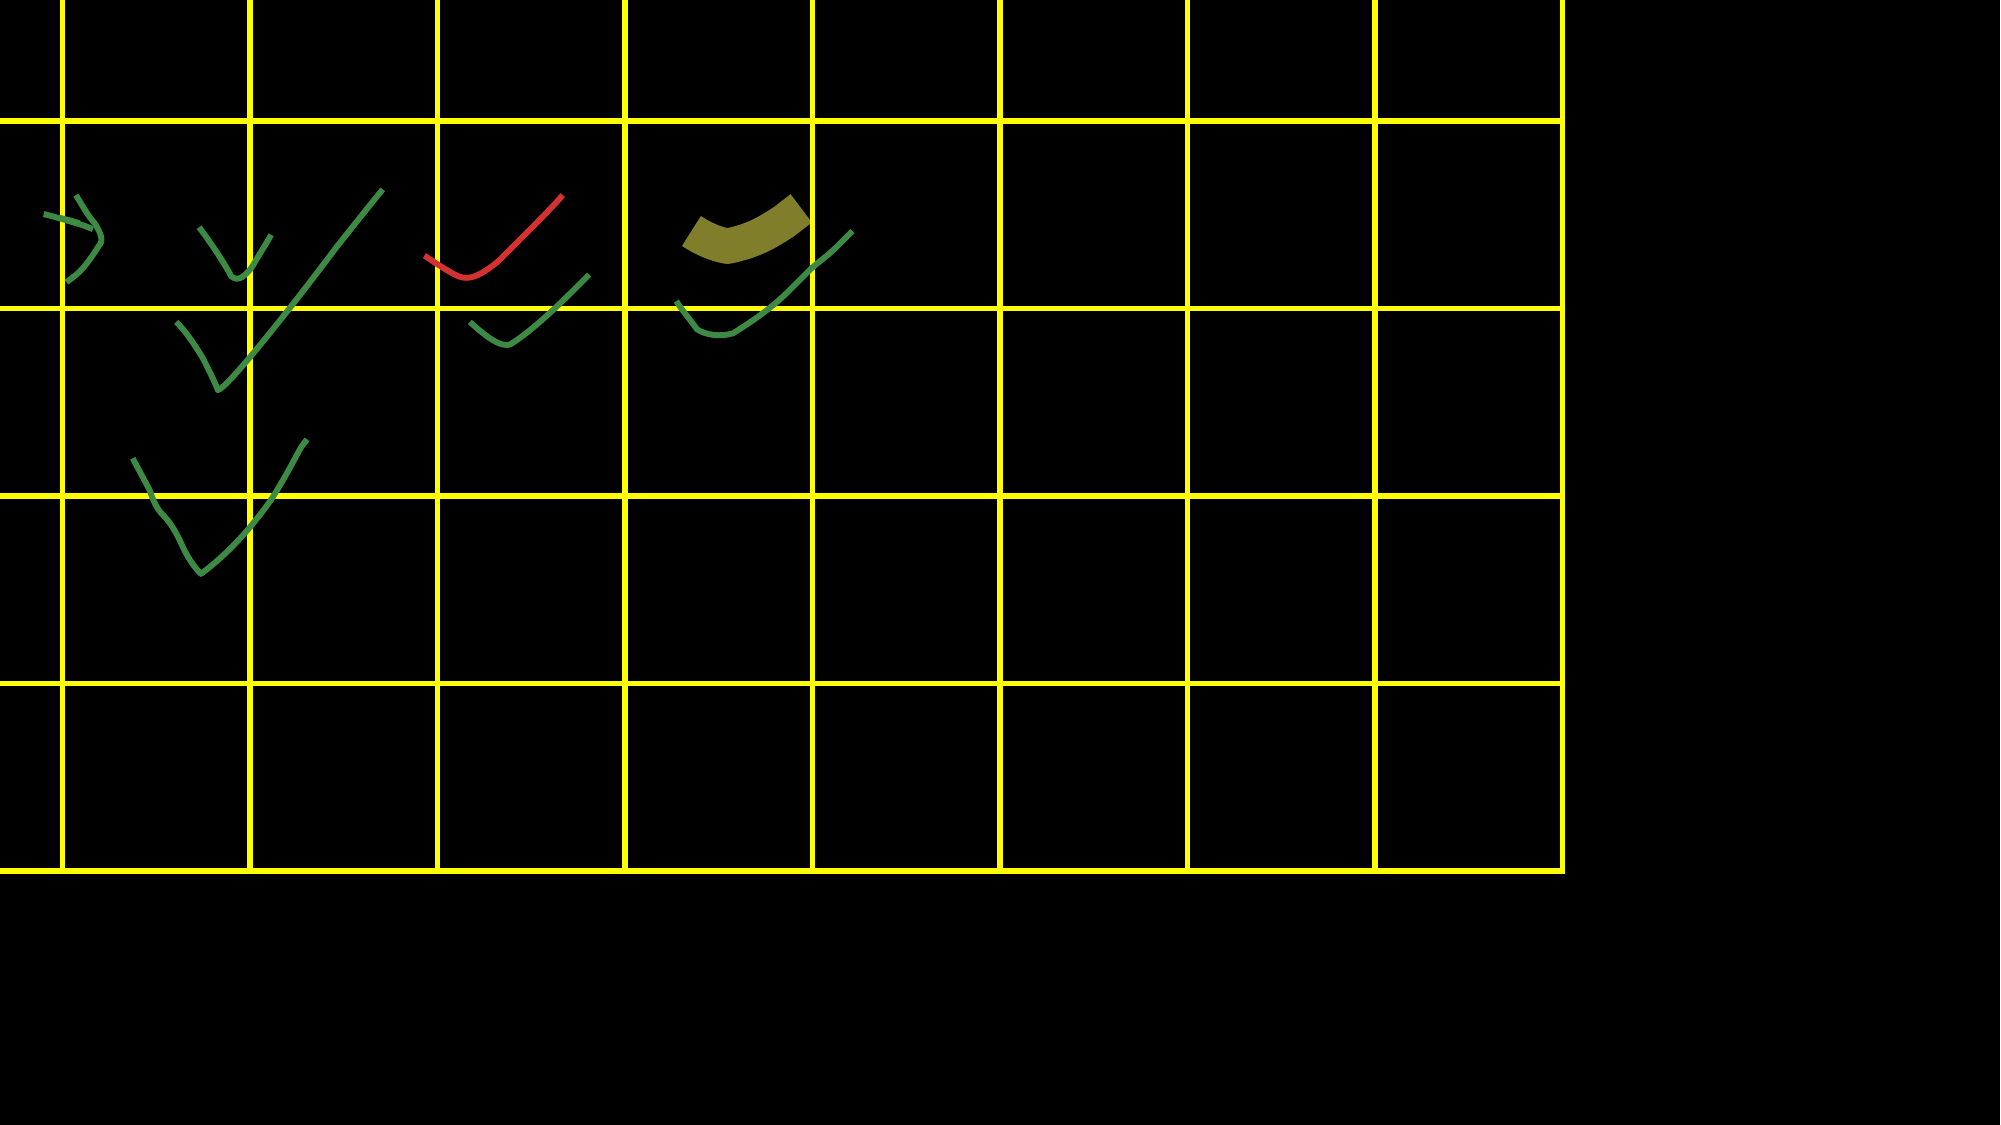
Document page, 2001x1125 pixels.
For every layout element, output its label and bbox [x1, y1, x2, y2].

text_box [197, 225, 273, 281]
table_header [1378, 0, 1560, 118]
table_header [253, 0, 435, 118]
text_box [65, 193, 104, 284]
table_cell [253, 686, 435, 868]
table_cell [440, 311, 622, 493]
table_header [1190, 0, 1372, 118]
table_cell [65, 124, 247, 306]
table_cell [1190, 311, 1372, 493]
text_box [43, 211, 94, 232]
text_box [690, 206, 803, 249]
table_cell [0, 686, 60, 868]
table_cell [1378, 311, 1560, 493]
table_cell [815, 499, 997, 681]
table_cell [65, 499, 247, 681]
text_box [174, 188, 385, 393]
table_cell [0, 499, 60, 681]
table_cell [253, 311, 435, 493]
table_cell [1378, 499, 1560, 681]
table_cell [1378, 124, 1560, 306]
table_cell [253, 499, 435, 681]
table_cell [815, 124, 997, 306]
table_header [1003, 0, 1185, 118]
table_cell [628, 686, 810, 868]
table_cell [628, 499, 810, 681]
table_cell [65, 686, 247, 868]
table_cell [65, 311, 247, 493]
text_box [674, 229, 854, 338]
table_cell [1190, 124, 1372, 306]
table_cell [1003, 499, 1185, 681]
table_cell [815, 311, 997, 493]
text_box [468, 273, 591, 348]
table_header [0, 0, 60, 118]
table_cell [440, 686, 622, 868]
table_cell [440, 124, 622, 306]
text_box [130, 438, 309, 576]
table_cell [815, 686, 997, 868]
text_box [423, 193, 565, 280]
table_header [628, 0, 810, 118]
table_header [440, 0, 622, 118]
table_header [815, 0, 997, 118]
table_cell [440, 499, 622, 681]
table_cell [0, 311, 60, 493]
table_cell [628, 124, 810, 306]
table_cell [1003, 311, 1185, 493]
table_cell [1003, 124, 1185, 306]
table_cell [1003, 686, 1185, 868]
table_cell [628, 311, 810, 493]
table_header [65, 0, 247, 118]
table_cell [1378, 686, 1560, 868]
table_cell [1190, 499, 1372, 681]
table_cell [253, 124, 435, 306]
table_cell [1190, 686, 1372, 868]
table_cell [0, 124, 60, 306]
